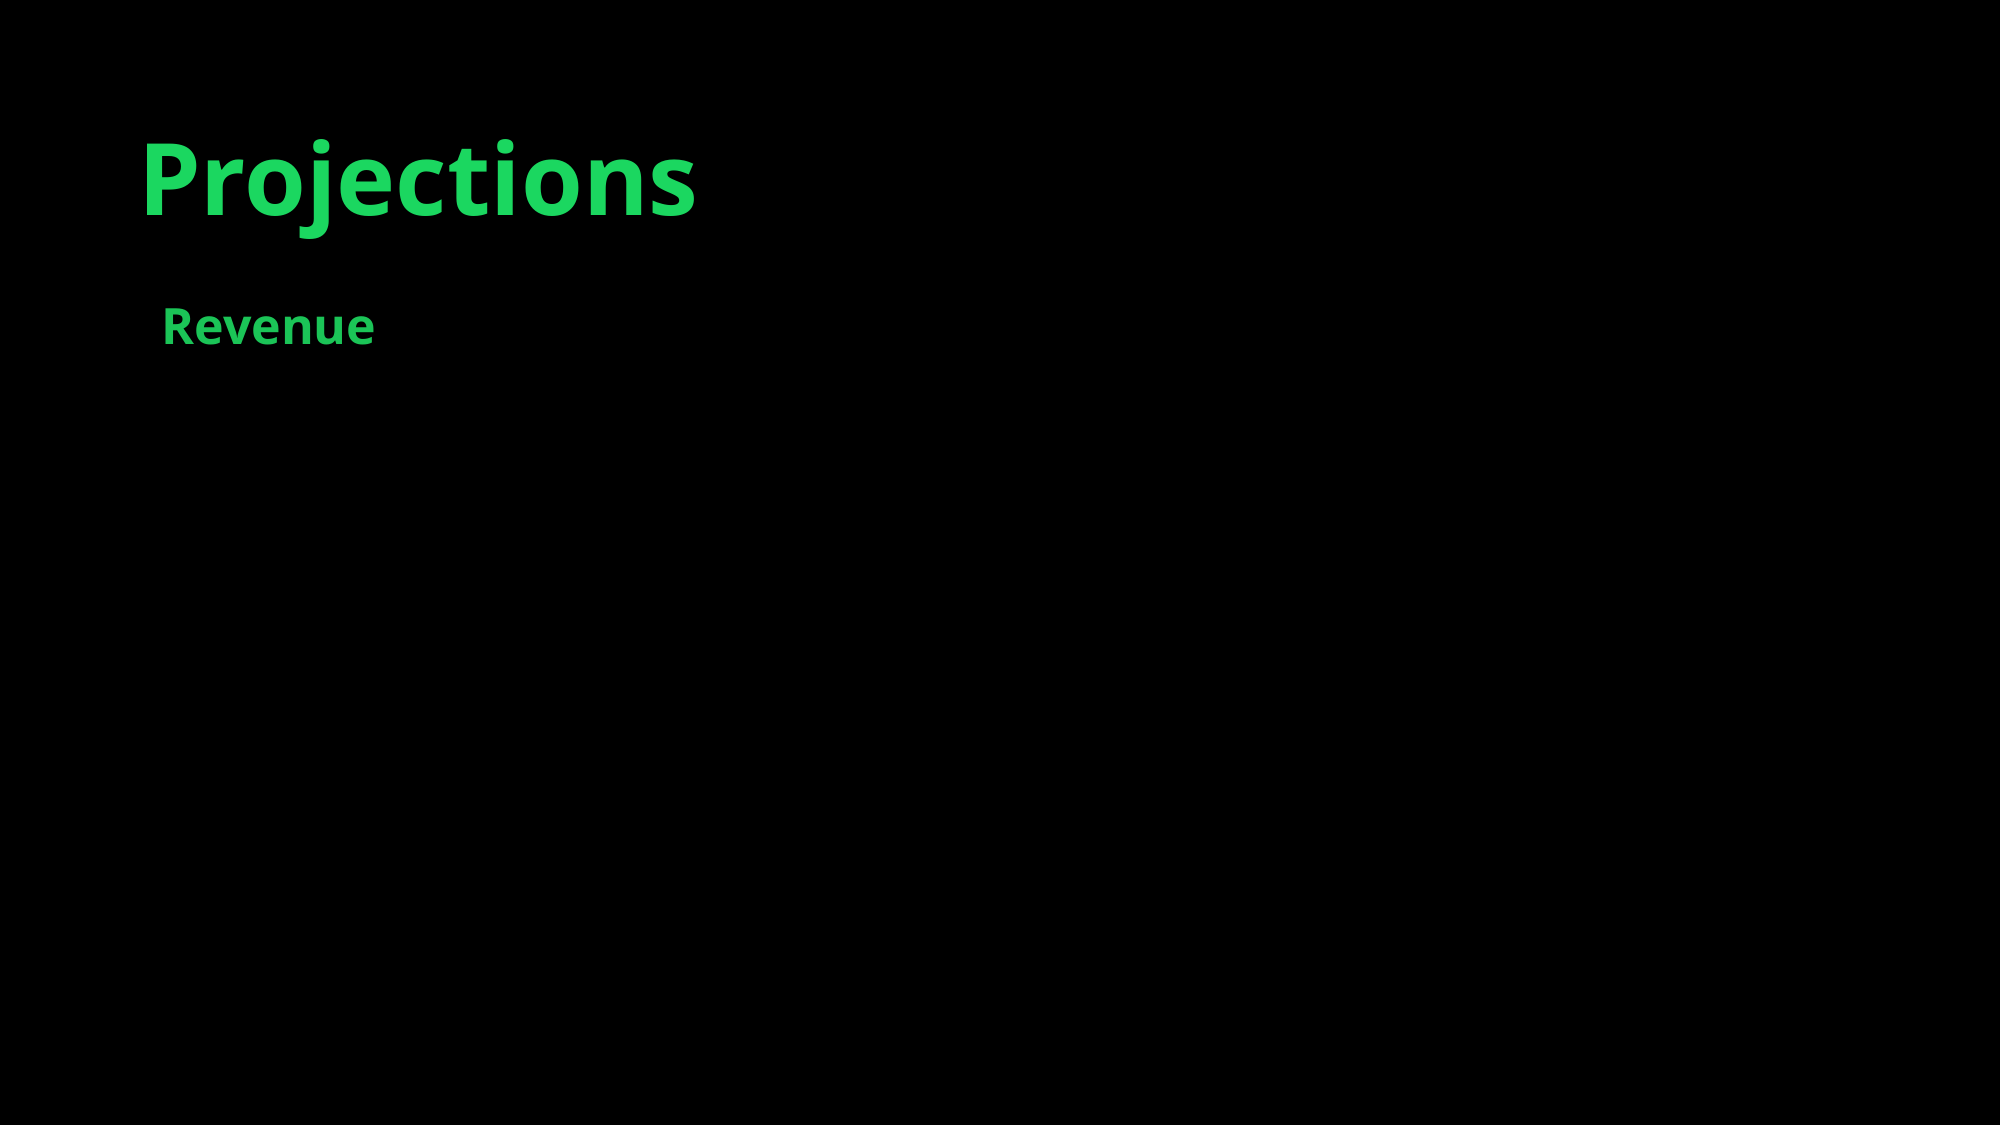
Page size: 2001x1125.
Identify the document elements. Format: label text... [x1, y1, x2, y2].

text_box Projections [123, 107, 714, 243]
text_box Revenue [147, 287, 392, 363]
